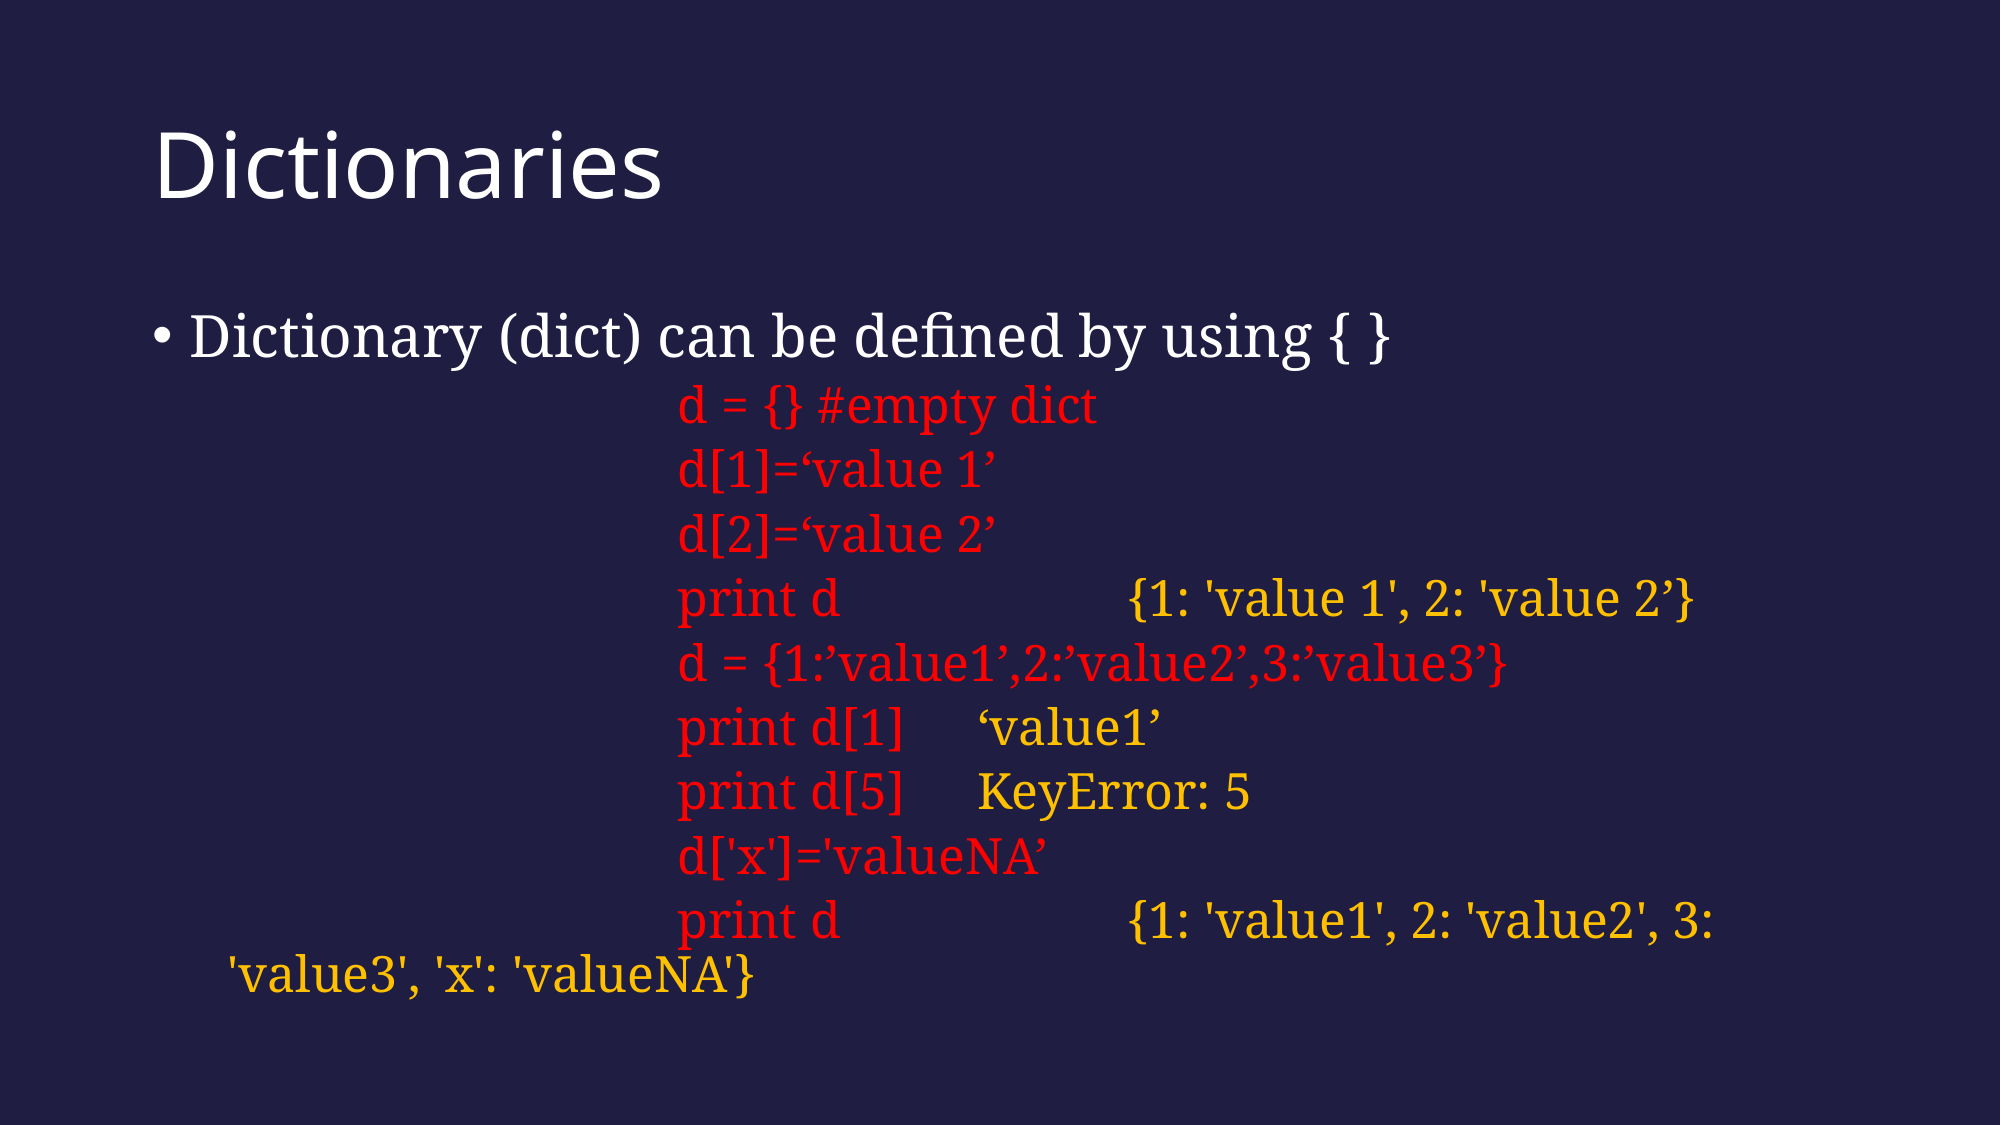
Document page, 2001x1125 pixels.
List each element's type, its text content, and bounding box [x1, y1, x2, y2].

title Dictionaries [137, 59, 1863, 278]
list Dictionary (dict) can be defined by using { } d = {} #empty dict d[1]=‘value 1’ d[2]=‘value 2’ print d {1: 'value 1', 2: 'value 2’} d = {1:’value1’,2:’value2’,3:’value3’} print d[1] ‘value1’ print d[5] KeyError: 5 d['x']='valueNA’ print d {1: 'value1', 2: 'value2', 3: 'value3', 'x': 'valueNA'} [137, 299, 1863, 1014]
